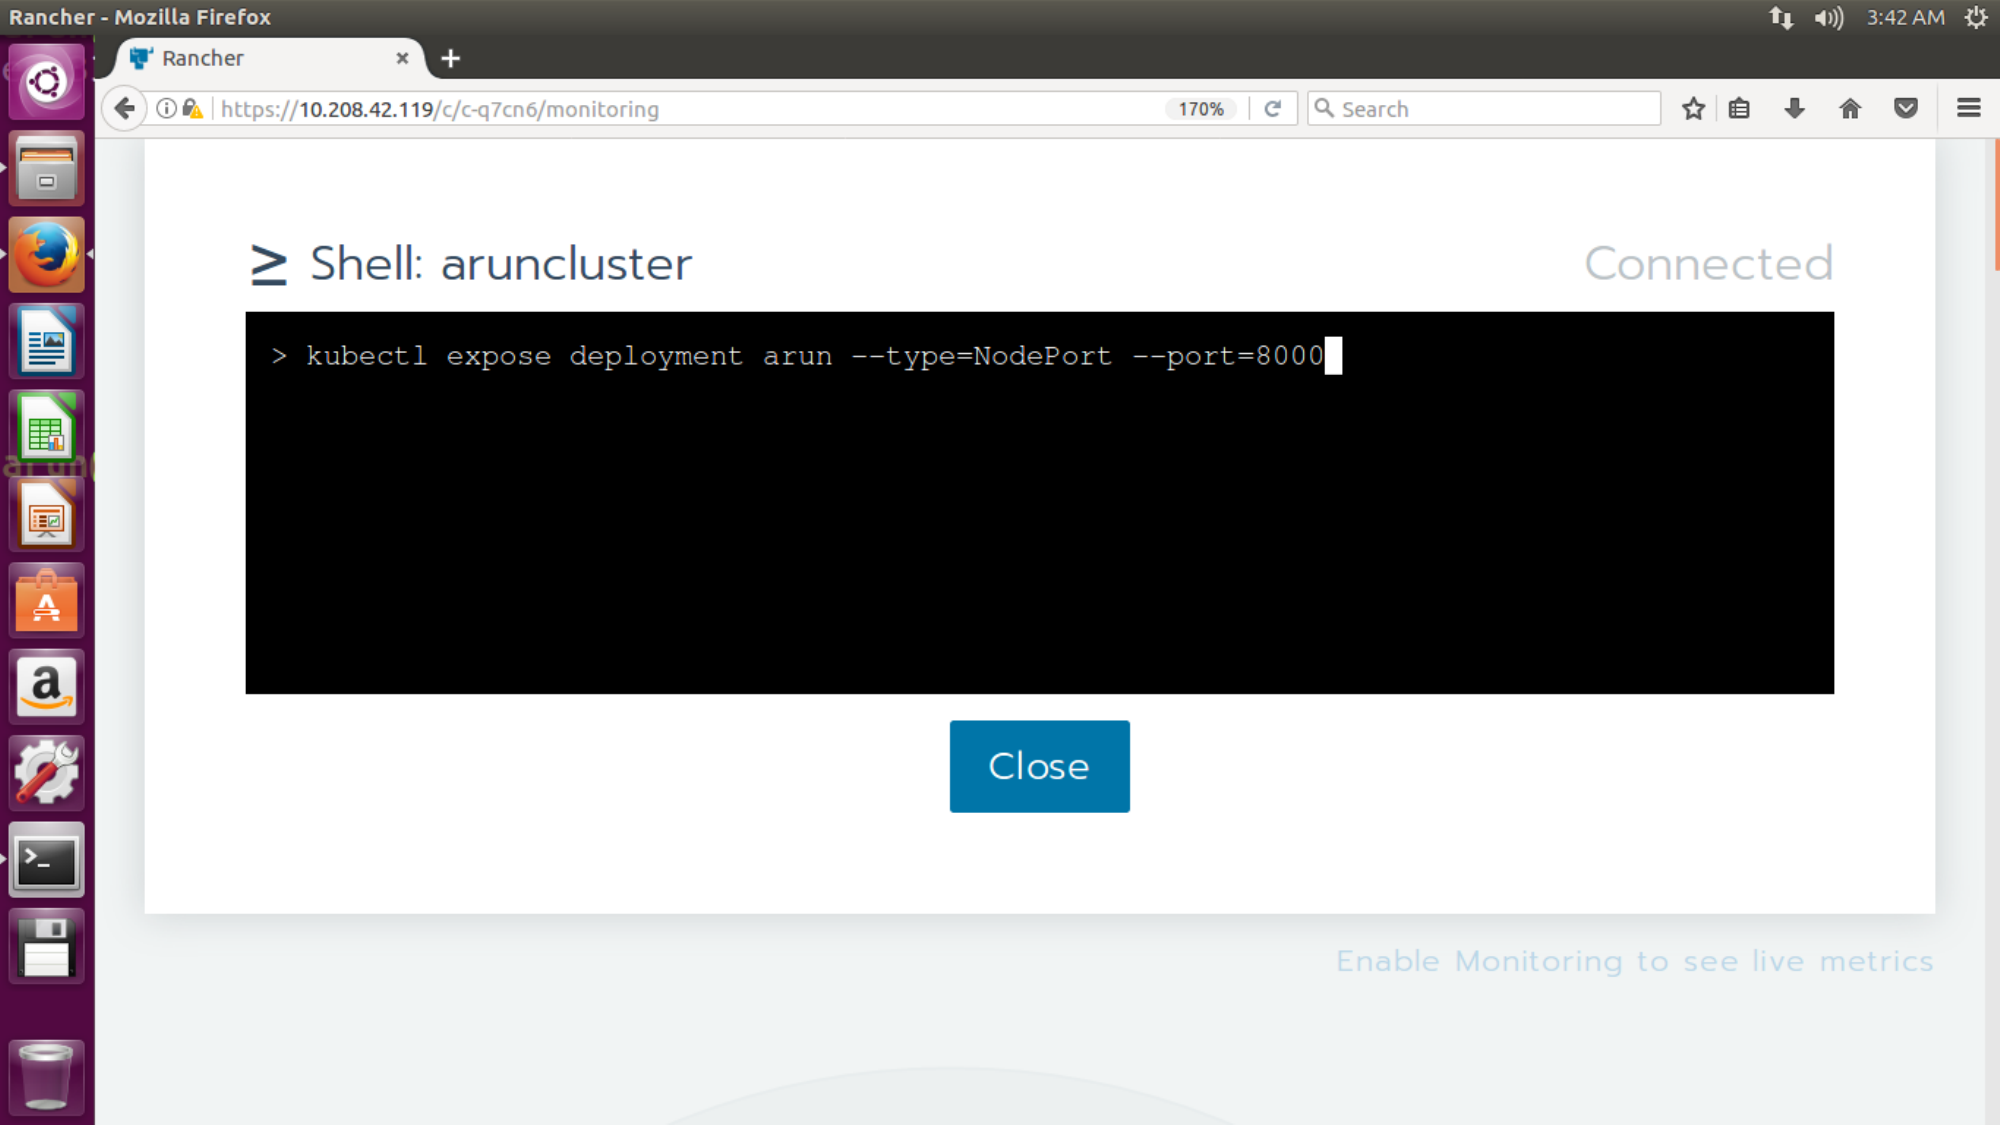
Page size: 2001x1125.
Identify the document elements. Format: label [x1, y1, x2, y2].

list [0, 0, 2000, 1125]
